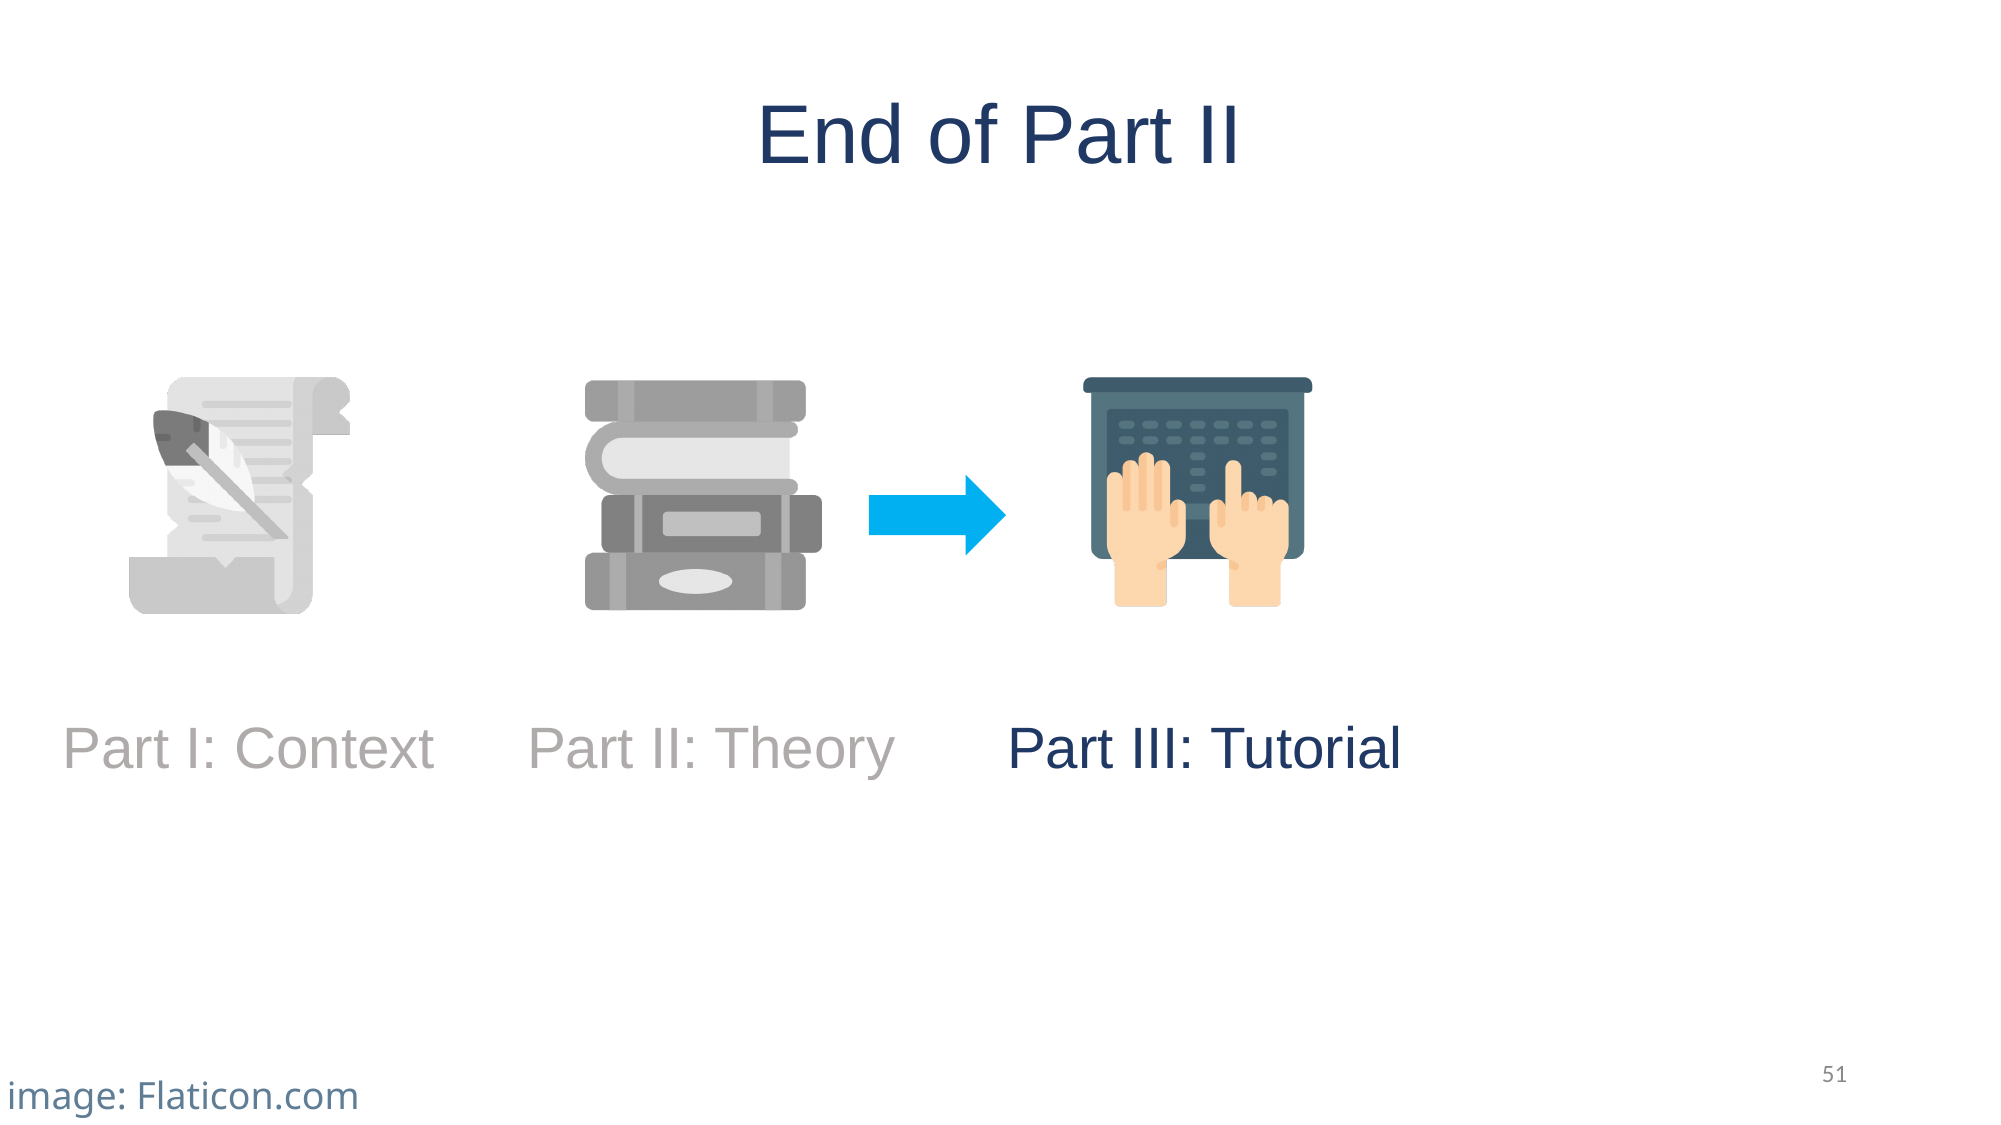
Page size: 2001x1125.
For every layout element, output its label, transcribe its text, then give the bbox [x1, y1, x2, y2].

text_box [914, 472, 990, 558]
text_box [990, 373, 1421, 789]
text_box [510, 376, 914, 789]
text_box image: Flaticon.com [0, 1064, 375, 1125]
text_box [45, 377, 453, 789]
title End of Part II [0, 0, 2000, 190]
slide_number 51 [1412, 1042, 1863, 1103]
